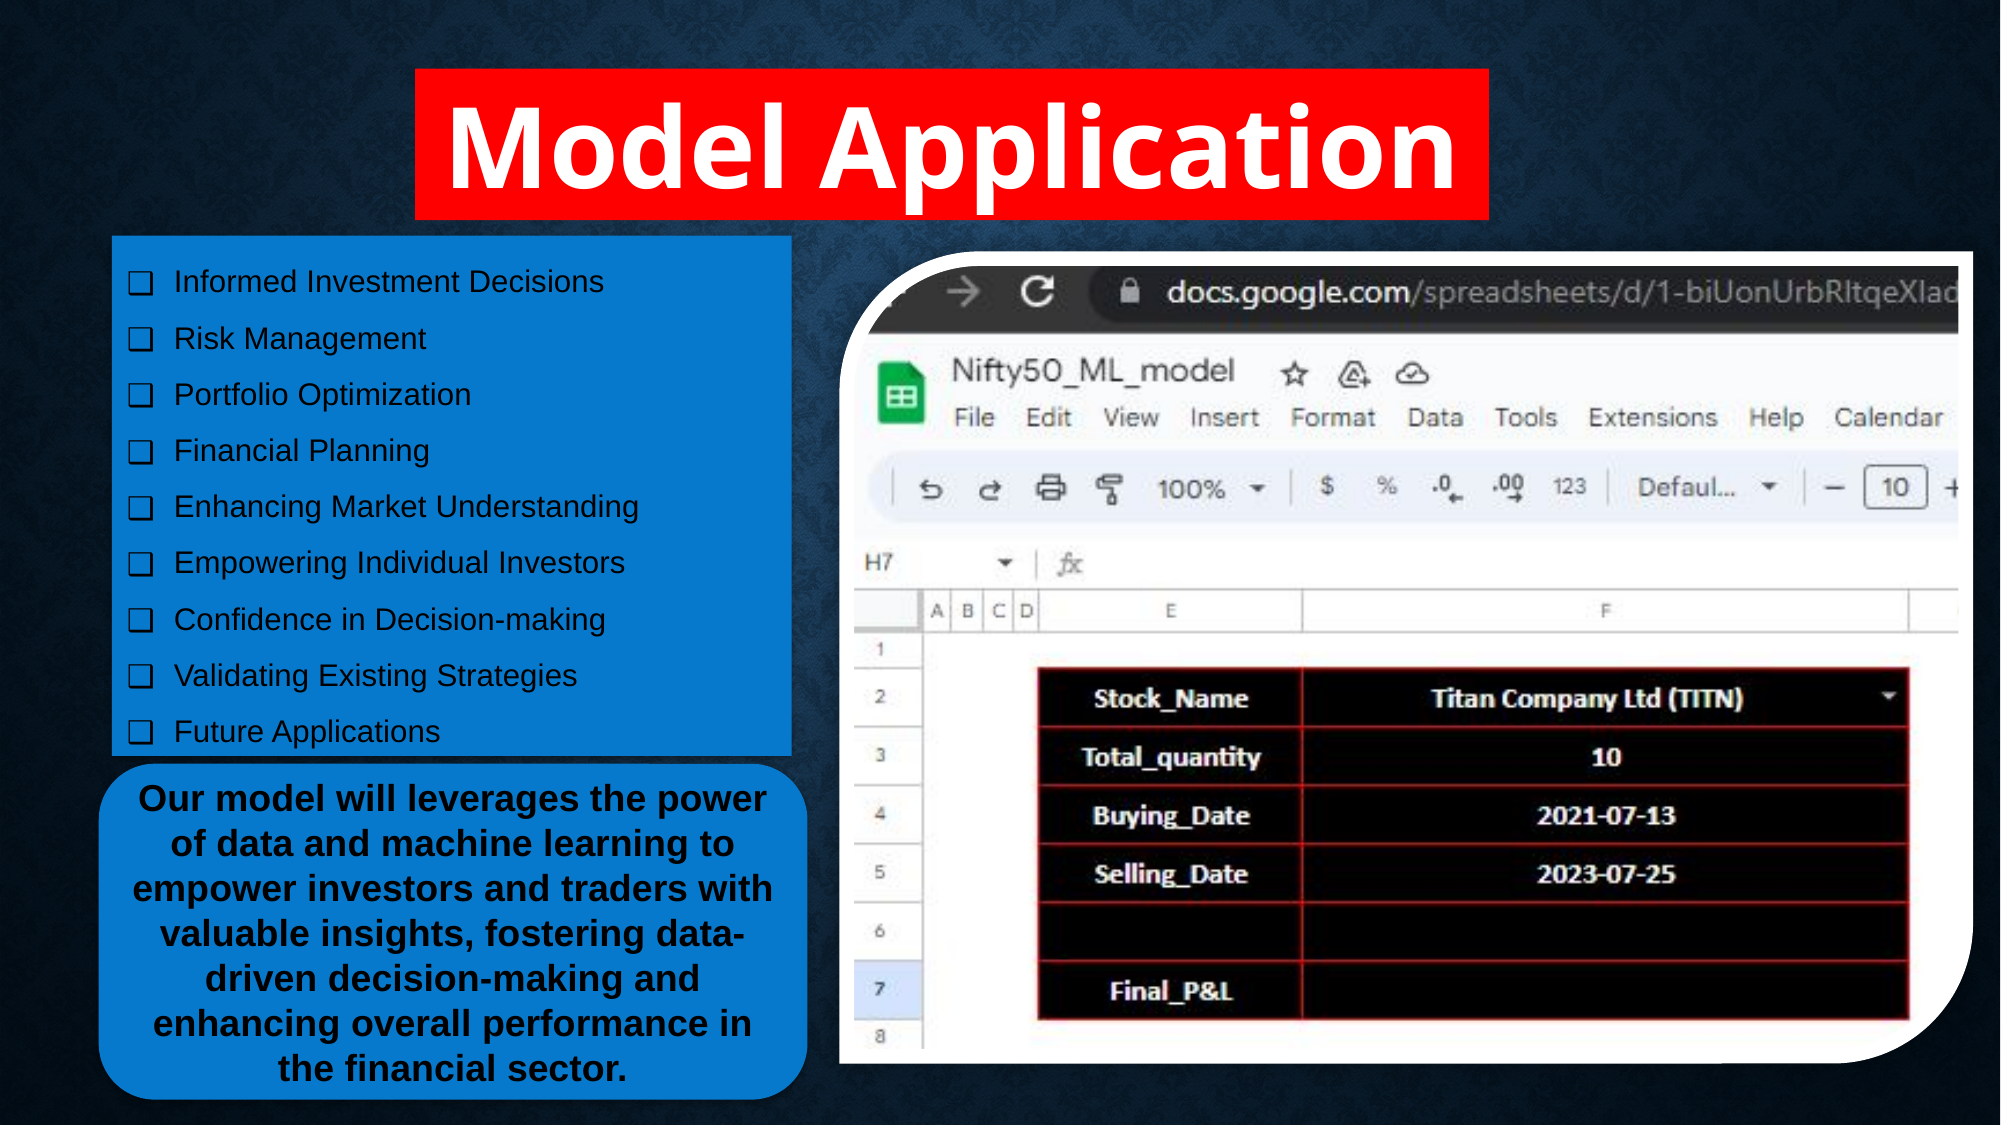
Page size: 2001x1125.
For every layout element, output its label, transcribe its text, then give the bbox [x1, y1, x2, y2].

text_box Model Application [415, 68, 1490, 221]
picture [0, 0, 2001, 1125]
text_box Informed Investment Decisions Risk Management Portfolio Optimization Financial Planning Enhancing Market Understanding Empowering Individual Investors Confidence in Decision-making Validating Existing Strategies Future Applications [111, 235, 792, 756]
text_box Our model will leverages the power of data and machine learning to empower investors and traders with valuable insights, fostering data-driven decision-making and enhancing overall performance in the financial sector. [98, 763, 808, 1100]
